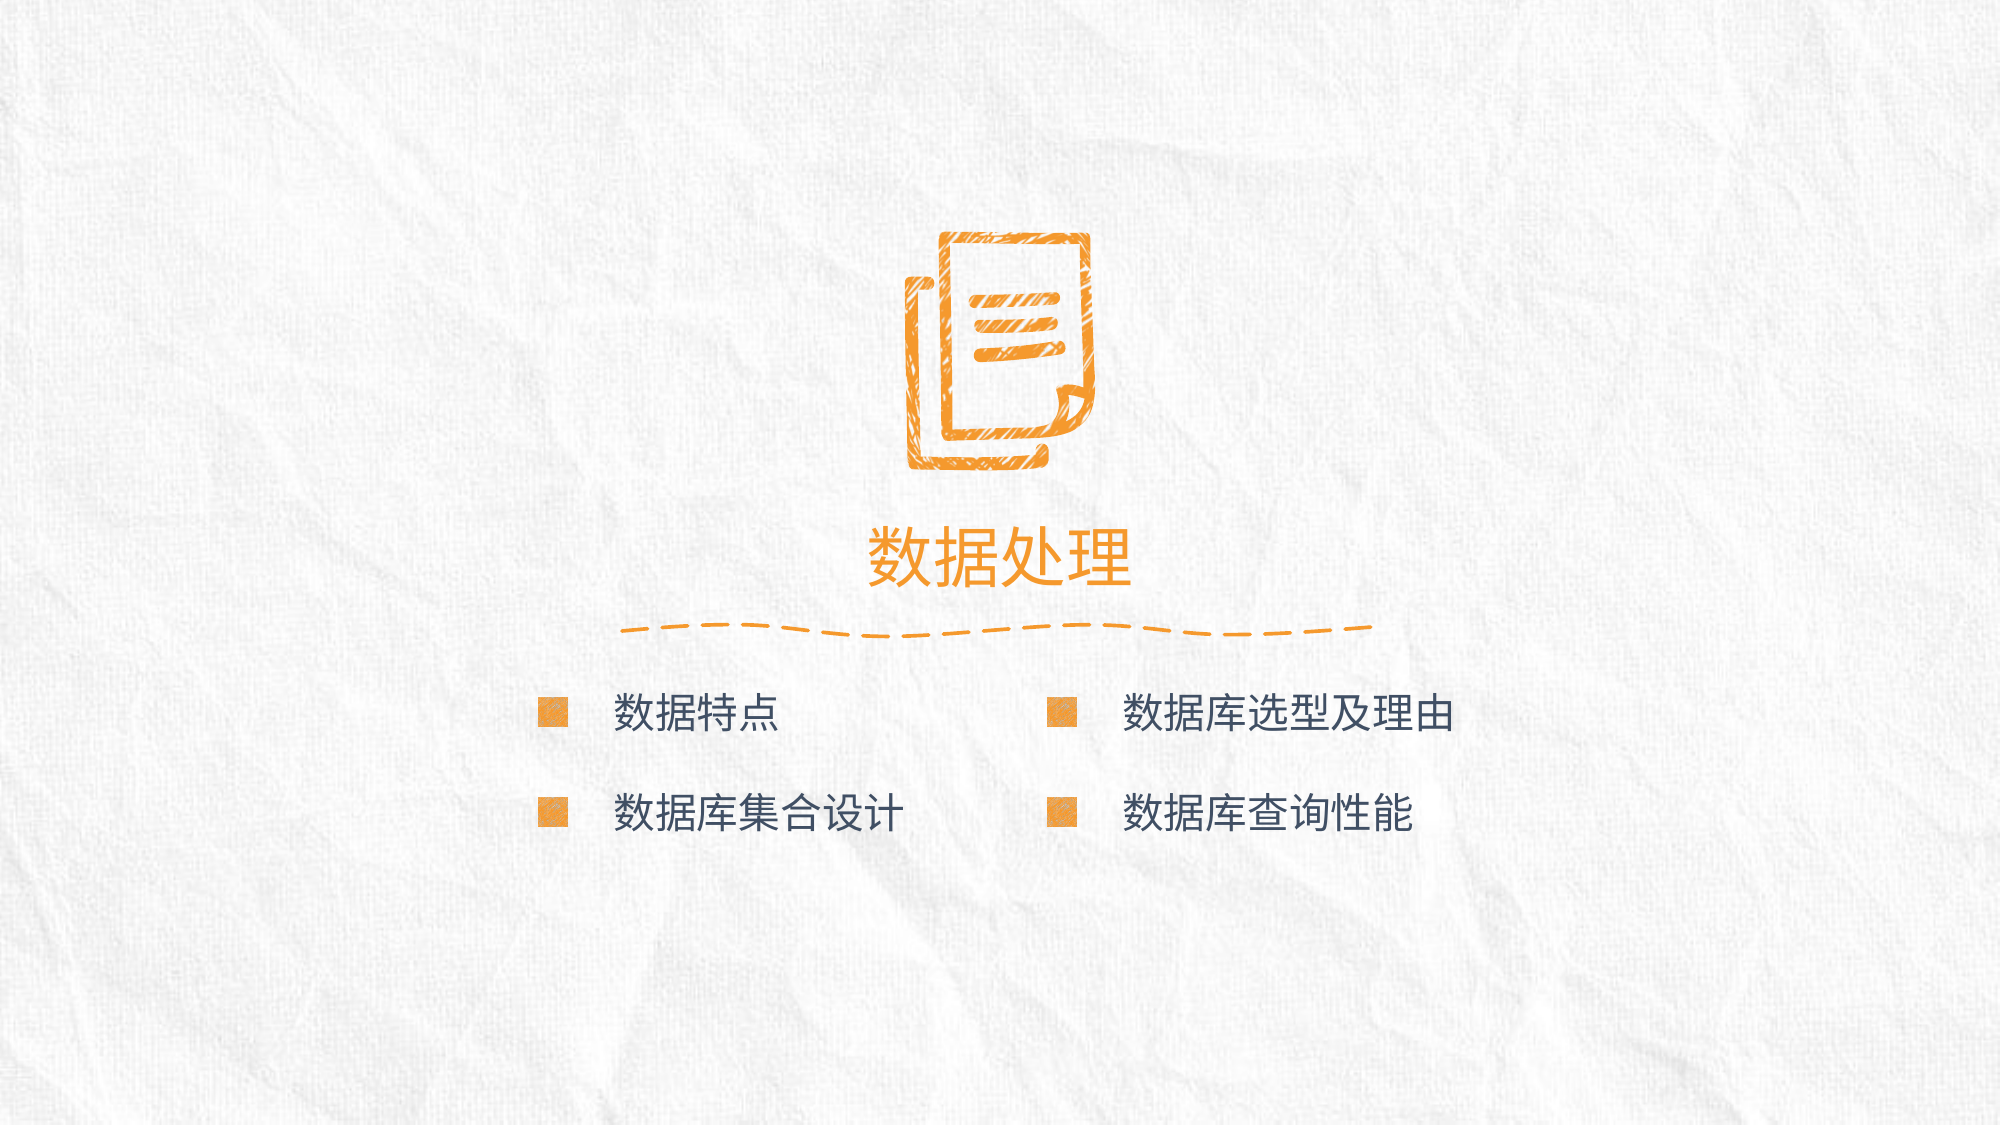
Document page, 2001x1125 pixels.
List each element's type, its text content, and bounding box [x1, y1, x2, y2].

picture [538, 797, 568, 827]
picture [1047, 797, 1077, 827]
text_box 数据处理 [681, 508, 1319, 604]
text_box 数据库查询性能 [1032, 779, 1525, 845]
text_box 数据库选型及理由 [1032, 679, 1525, 745]
text_box [938, 231, 1096, 441]
text_box [904, 276, 1049, 471]
picture [538, 697, 568, 727]
picture [1047, 697, 1077, 727]
text_box [620, 623, 1379, 638]
text_box 数据库集合设计 [523, 779, 1032, 845]
text_box 数据特点 [523, 679, 1032, 745]
